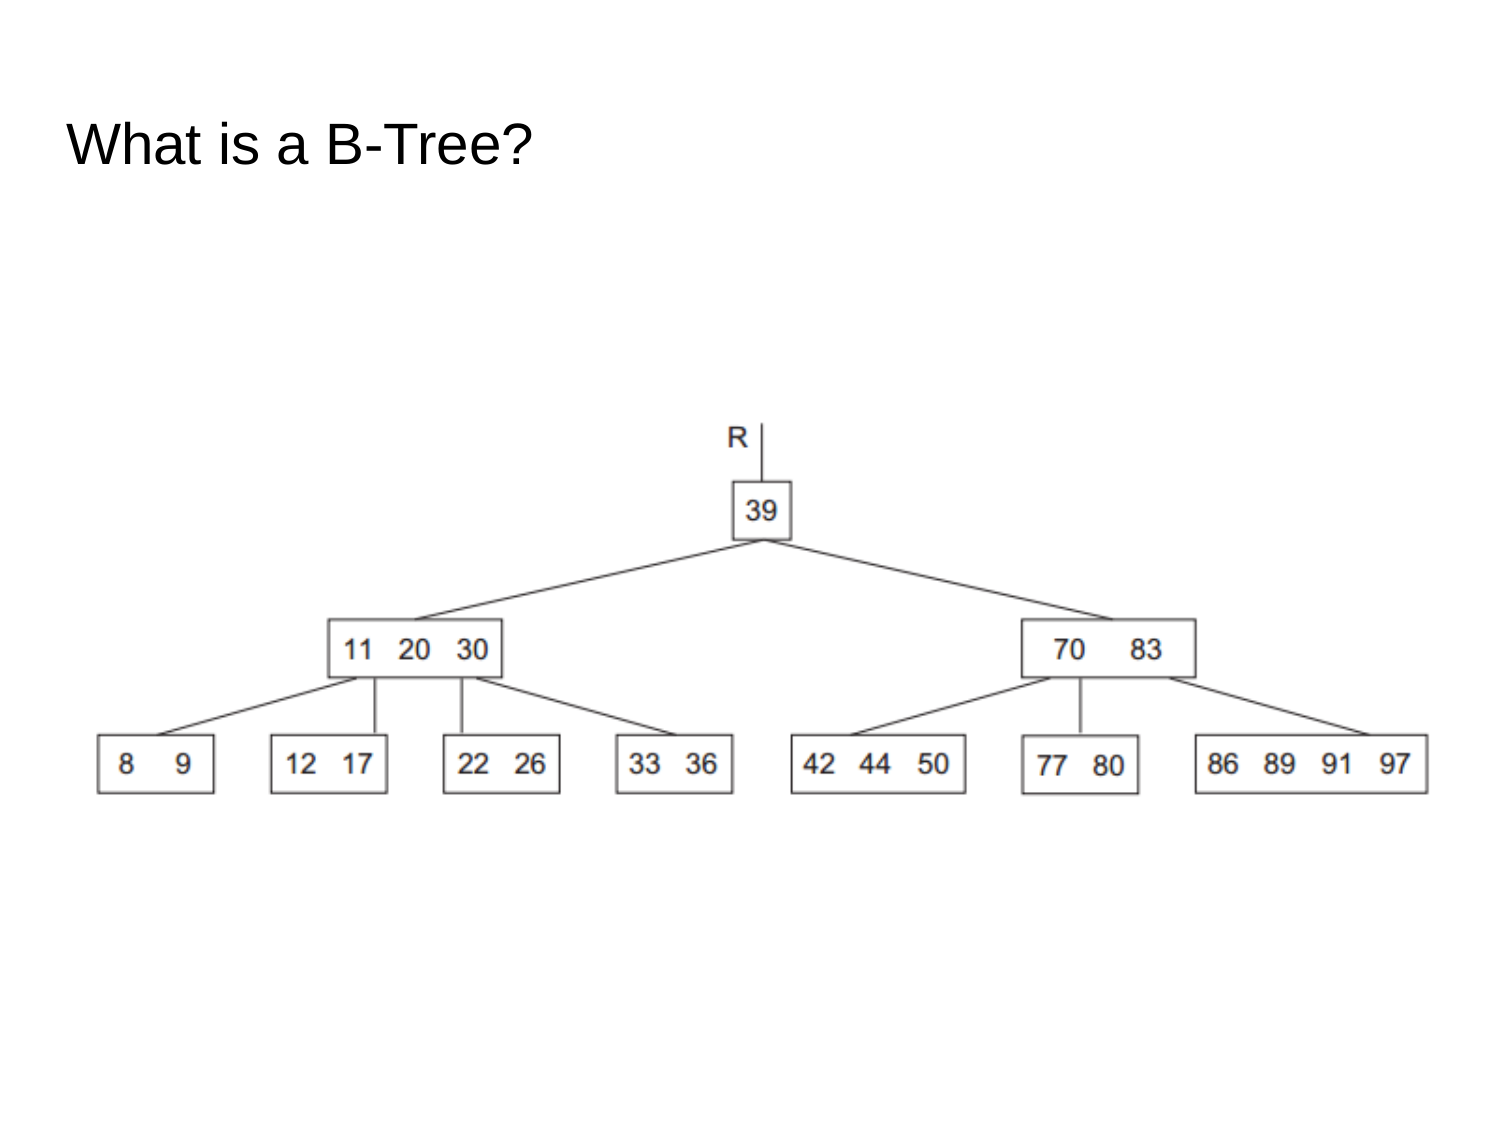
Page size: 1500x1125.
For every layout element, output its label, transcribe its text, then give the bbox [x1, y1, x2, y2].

title What is a B-Tree? [51, 97, 1449, 223]
picture [38, 399, 1462, 821]
